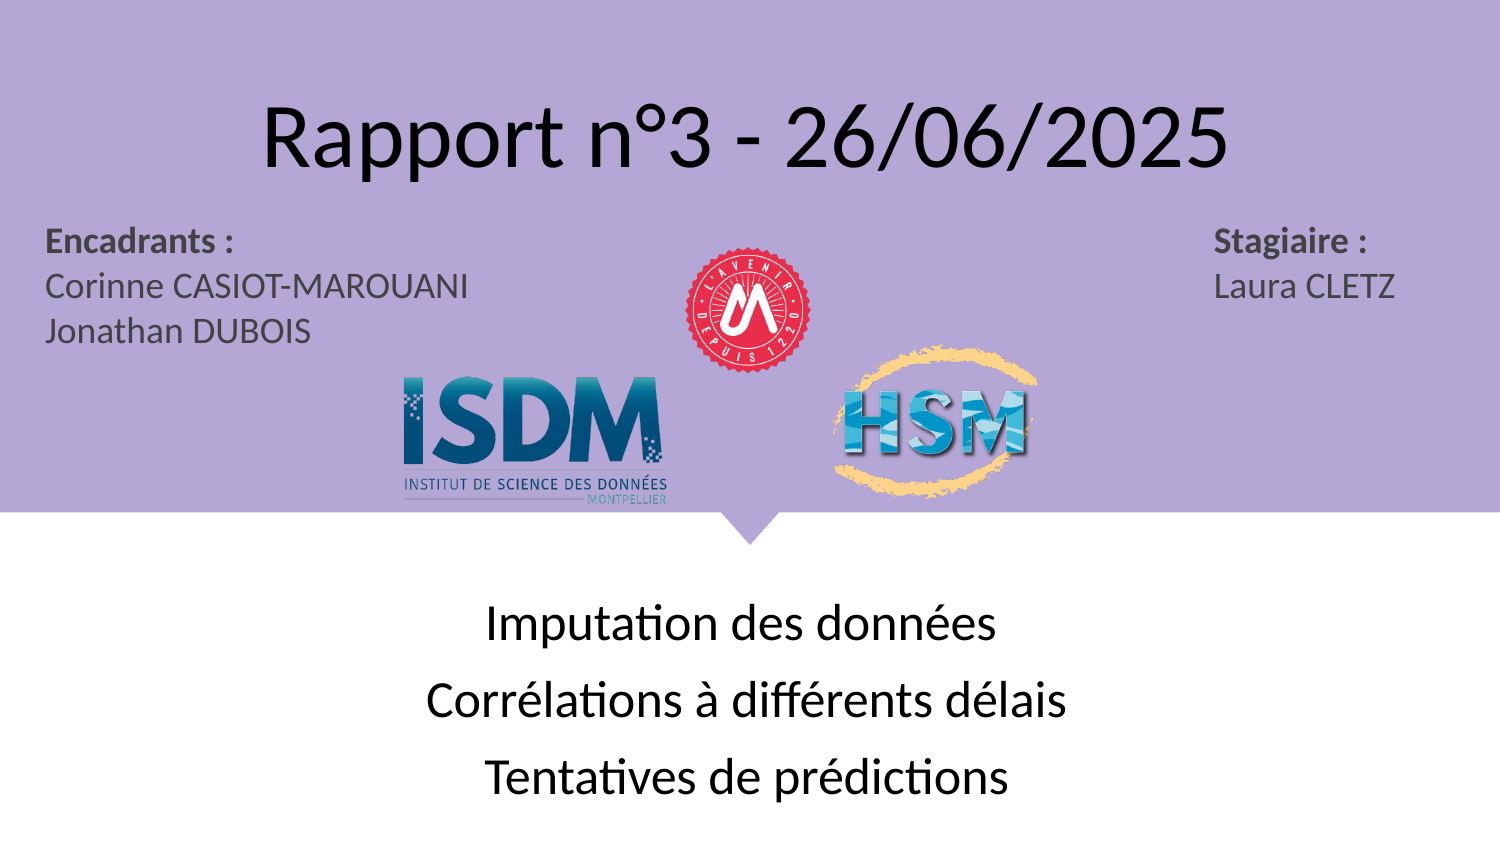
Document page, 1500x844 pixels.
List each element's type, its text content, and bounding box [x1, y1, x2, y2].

subtitle Imputation des données Corrélations à différents délais Tentatives de prédictions [67, 557, 1427, 844]
picture [684, 246, 1058, 503]
title Rapport n°3 - 26/06/2025 [67, 59, 1427, 202]
picture [396, 368, 675, 511]
text_box Stagiaire : Laura CLETZ [1198, 201, 1500, 321]
text_box Encadrants : Corinne CASIOT-MAROUANI Jonathan DUBOIS [30, 201, 591, 359]
